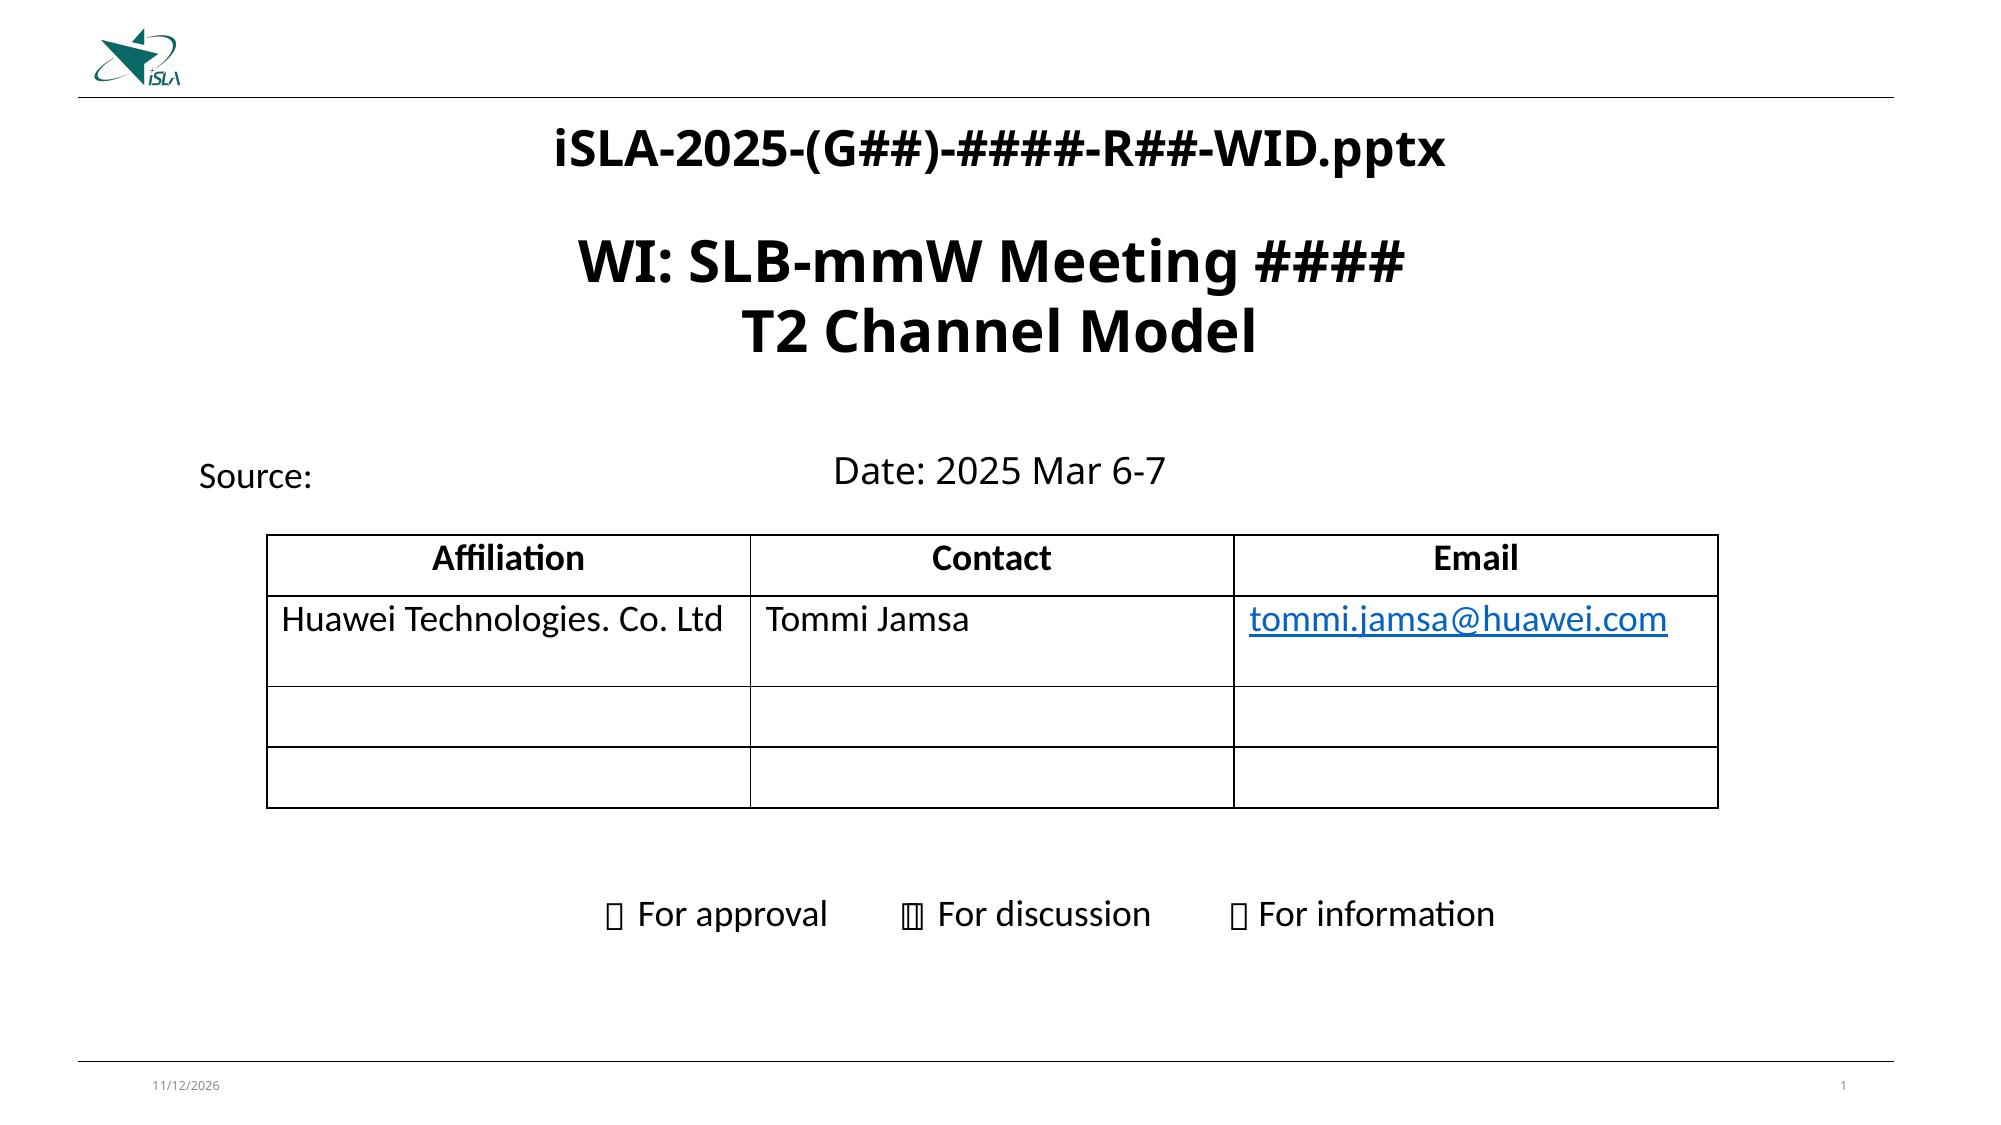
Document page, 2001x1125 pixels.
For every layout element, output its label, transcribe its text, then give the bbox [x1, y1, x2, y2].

table_cell [751, 748, 1233, 807]
table_cell [751, 687, 1233, 746]
table_cell [1235, 748, 1717, 807]
text_box iSLA-2025-(G##)-####-R##-WID.pptx [137, 115, 1863, 198]
table_cell [268, 687, 750, 746]
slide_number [137, 1068, 588, 1103]
table_cell Huawei Technologies. Co. Ltd [268, 597, 750, 686]
text_box Date: 2025 Mar 6-7 [342, 439, 1658, 500]
table_header Affiliation [268, 536, 750, 595]
table_cell Tommi Jamsa [751, 597, 1233, 686]
table_cell [1235, 687, 1717, 746]
text_box Source: [184, 443, 591, 504]
table_header Contact [751, 536, 1233, 595]
text_box WI: SLB-mmW Meeting #### T2 Channel Model [342, 216, 1658, 372]
table_cell tommi.jamsa@huawei.com [1235, 597, 1717, 686]
table_cell [268, 748, 750, 807]
picture [93, 26, 182, 87]
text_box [582, 881, 1513, 946]
slide_number 1 [1412, 1068, 1863, 1103]
table_header Email [1235, 536, 1717, 595]
